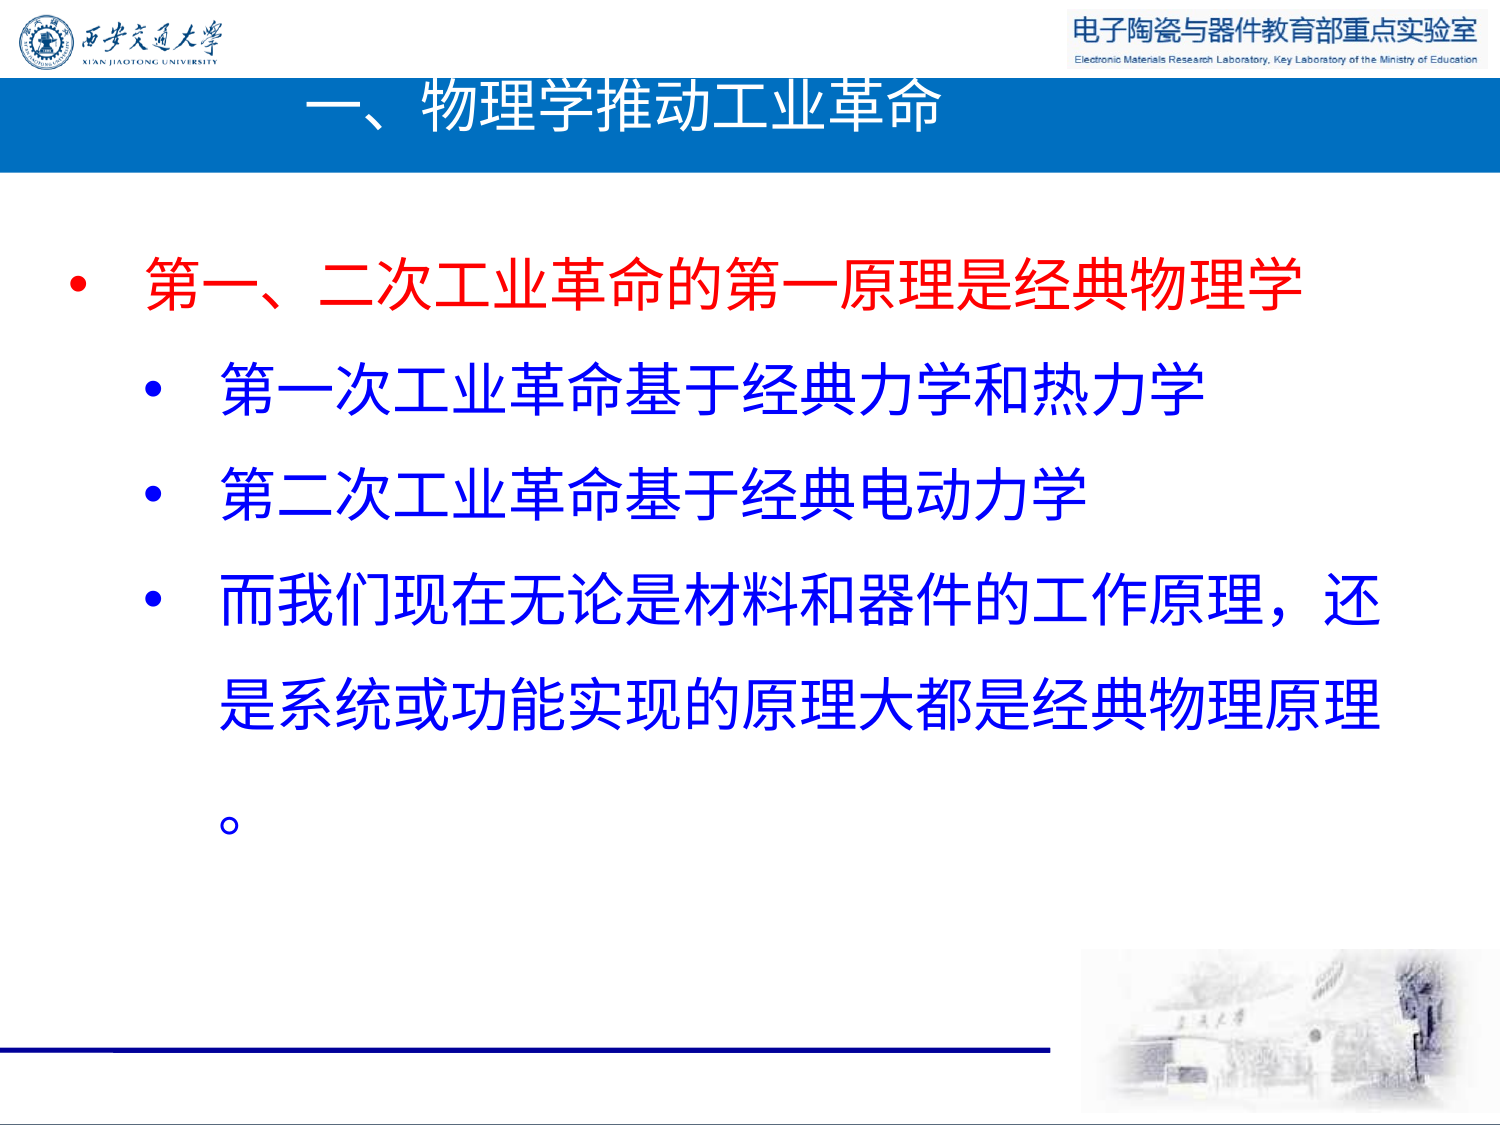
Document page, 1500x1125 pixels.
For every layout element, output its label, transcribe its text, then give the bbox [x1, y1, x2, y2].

picture [1081, 949, 1500, 1113]
title 一、物理学推动工业革命 [302, 67, 948, 210]
picture [19, 14, 222, 70]
text_box 第一、二次工业革命的第一原理是经典物理学 第一次工业革命基于经典力学和热力学 第二次工业革命基于经典电动力学 而我们现在无论是材料和器件的工作原理，还 是系统或功能实现的原理大都是经典物理原理 。 [66, 210, 1386, 843]
picture [1067, 9, 1488, 69]
